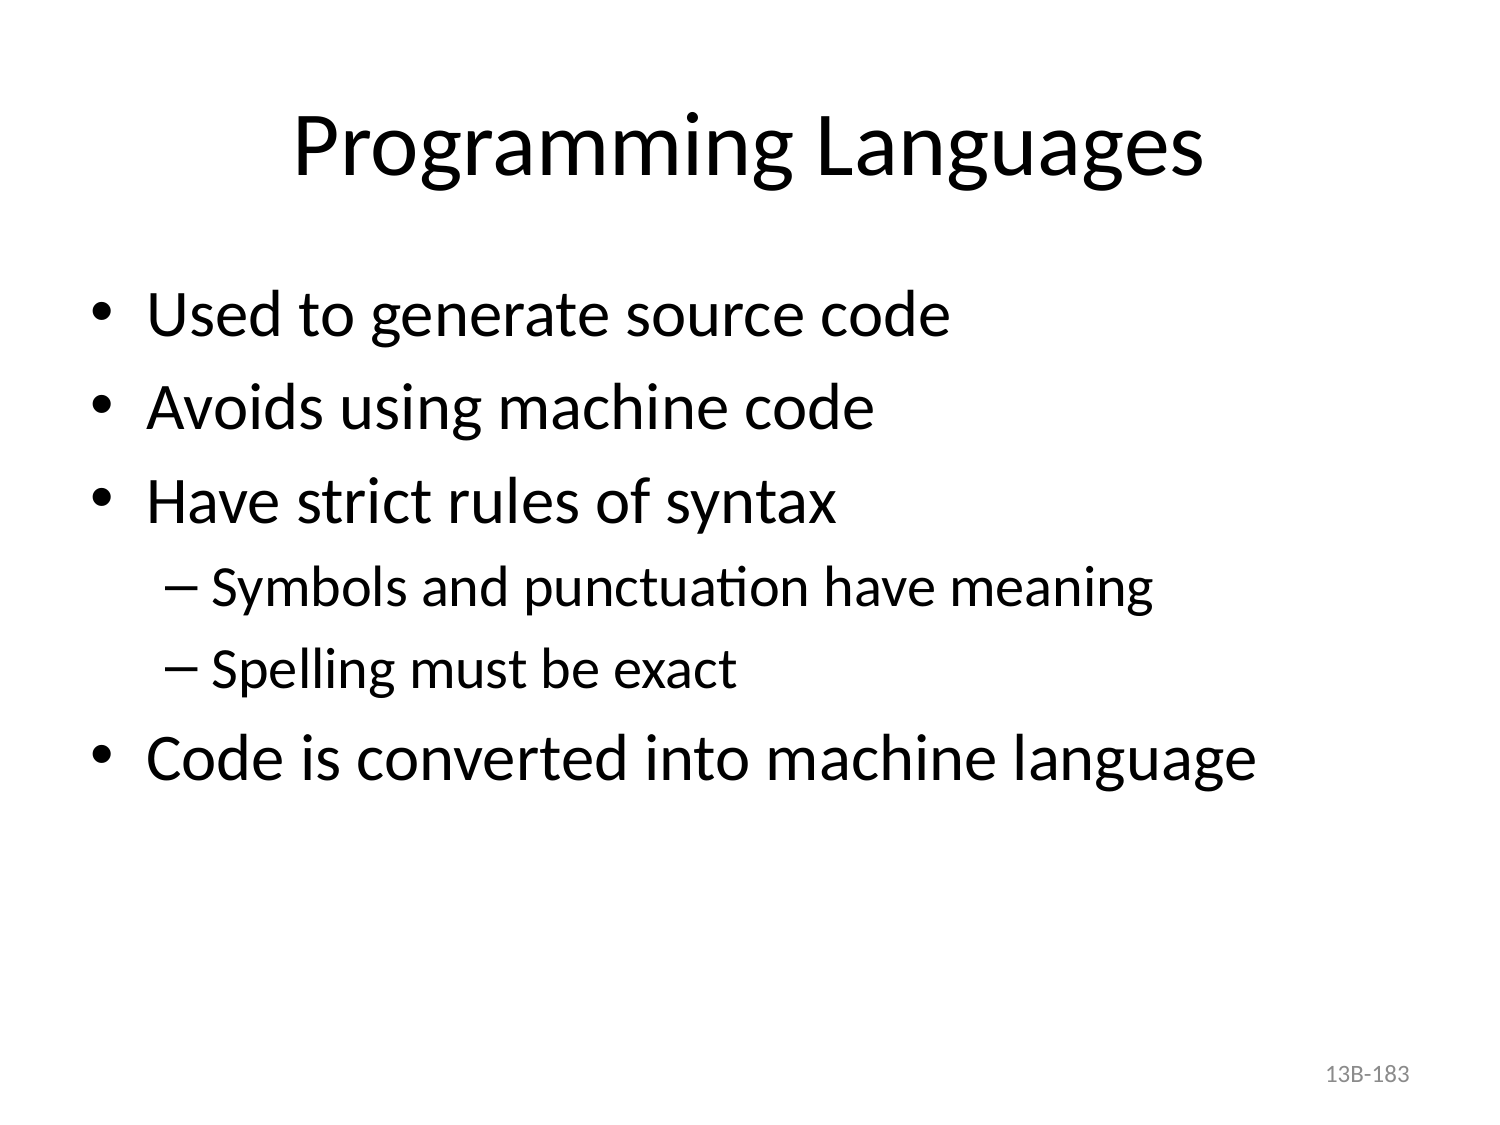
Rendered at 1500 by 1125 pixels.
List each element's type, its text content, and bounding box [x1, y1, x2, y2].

title Programming Languages [75, 45, 1425, 233]
list Used to generate source code Avoids using machine code Have strict rules of syntax Symbols and punctuation have meaning Spelling must be exact Code is converted into machine language [75, 262, 1425, 1005]
slide_number 13B-183 [1074, 1042, 1425, 1103]
